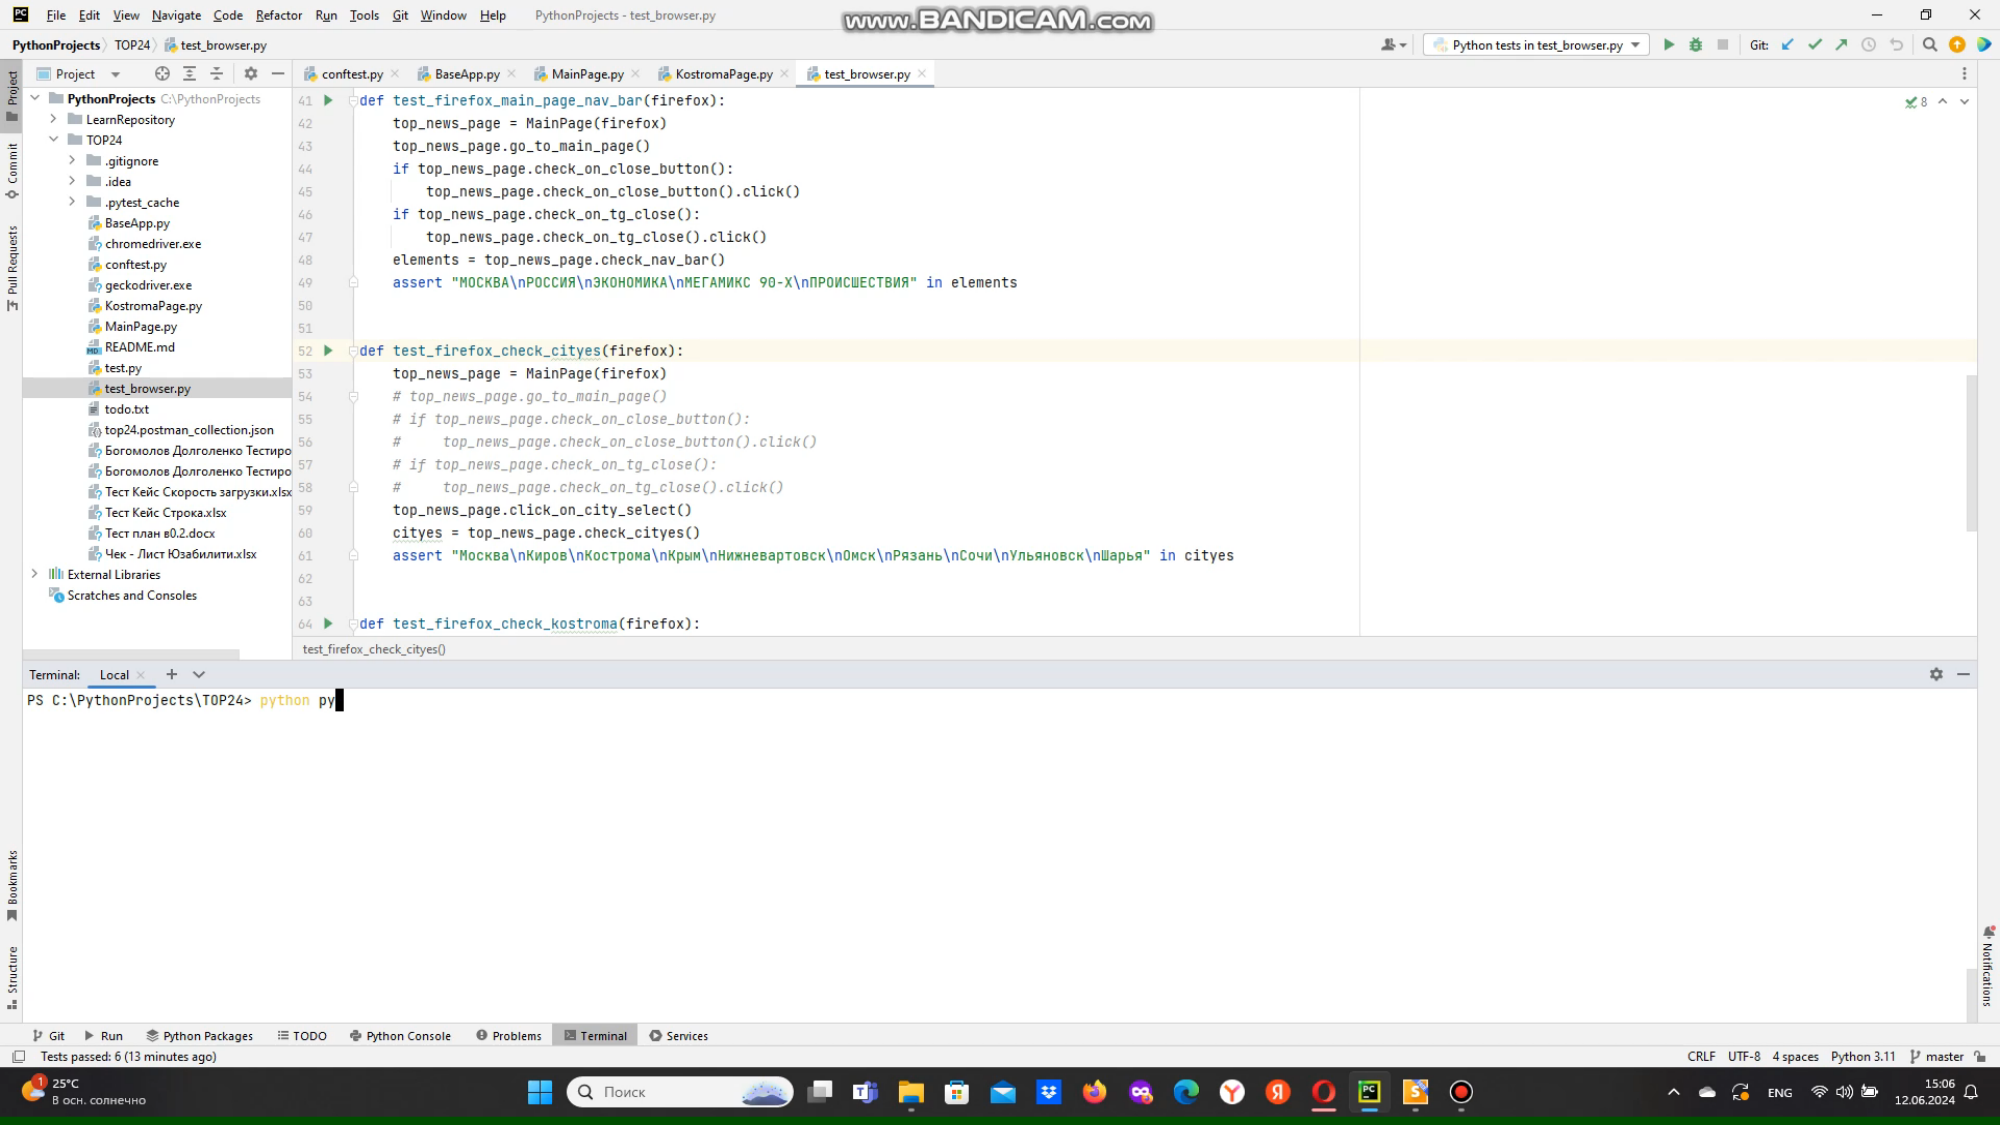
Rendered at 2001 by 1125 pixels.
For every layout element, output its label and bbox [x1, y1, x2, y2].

text_box [0, 0, 2000, 1125]
